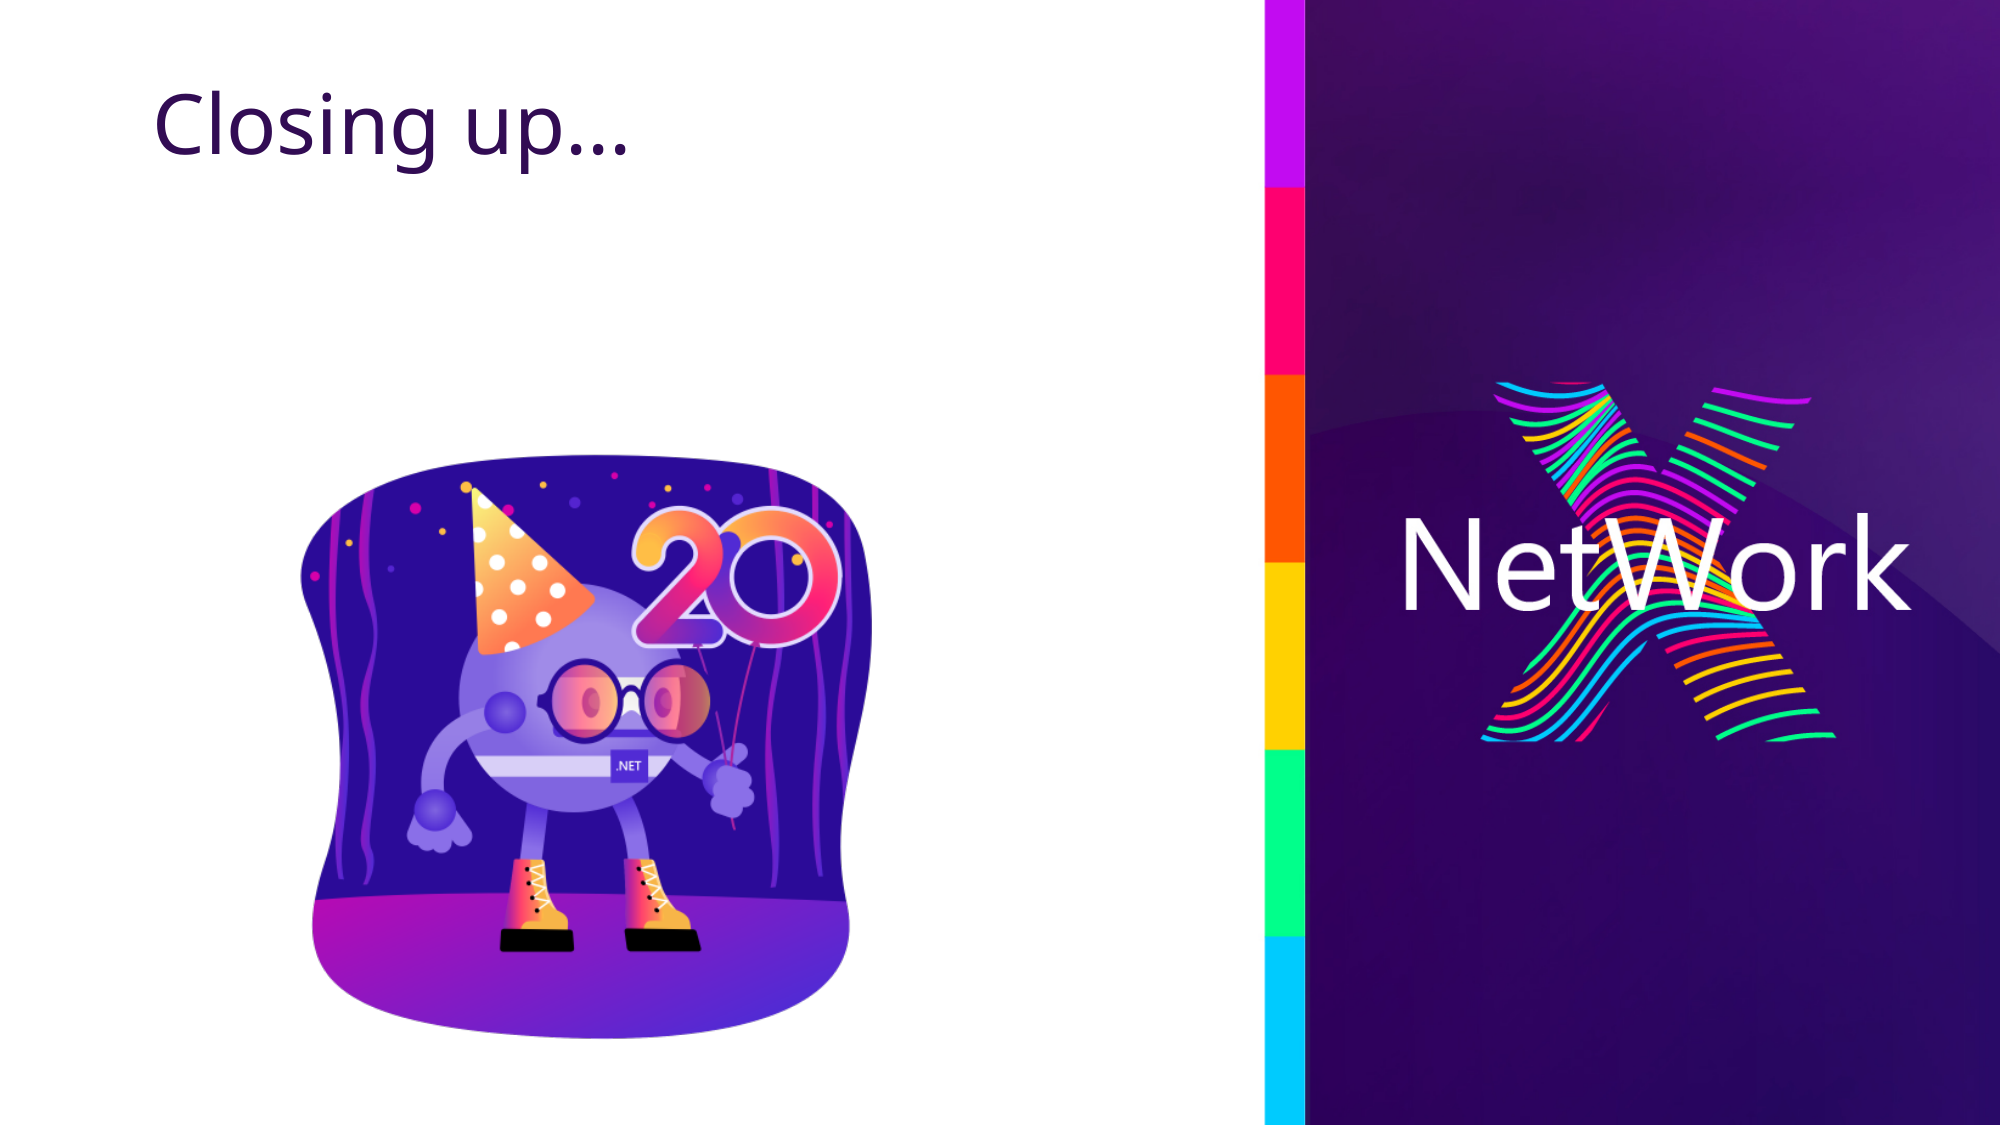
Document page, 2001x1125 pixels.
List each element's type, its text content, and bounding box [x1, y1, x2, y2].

picture [0, 0, 2000, 1125]
title Closing up... [137, 59, 1238, 196]
